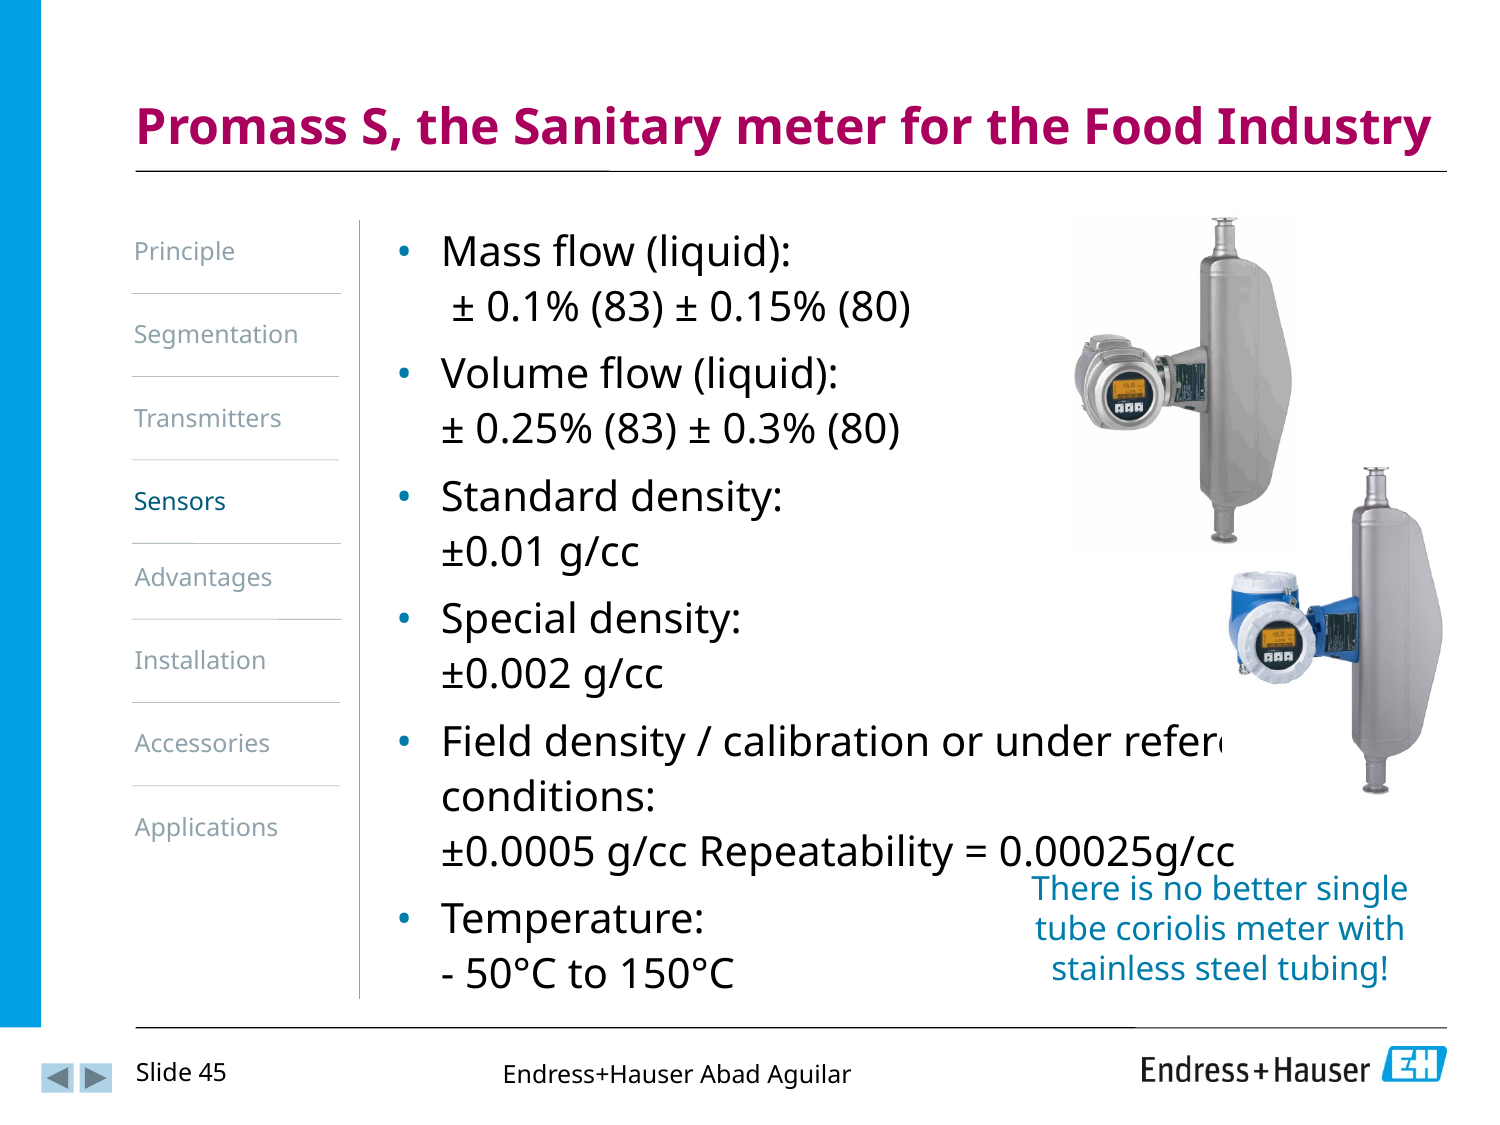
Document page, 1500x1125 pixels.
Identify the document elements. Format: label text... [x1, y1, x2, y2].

text_box Principle [133, 219, 343, 282]
list Mass flow (liquid): ± 0.1% (83) ± 0.15% (80) Volume flow (liquid): ± 0.25% (83) ± 0.3% (80) Standard density: ±0.01 g/cc Special density: ±0.002 g/cc Field density / calibration or under reference conditions: ±0.0005 g/cc Repeatability = 0.00025g/cc Temperature: - 50°C to 150°C [396, 219, 1445, 1000]
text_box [1068, 212, 1448, 799]
picture [1142, 1046, 1391, 1082]
text_box Accessories [134, 712, 343, 775]
text_box Segmentation [133, 302, 343, 366]
footer Endress+Hauser Abad Aguilar [502, 1058, 968, 1089]
picture [1438, 1055, 1447, 1082]
text_box Advantages [134, 545, 343, 608]
picture [1392, 1050, 1437, 1078]
text_box There is no better single tube coriolis meter with stainless steel tubing! [995, 859, 1446, 995]
text_box Installation [134, 628, 343, 692]
title Promass S, the Sanitary meter for the Food Industry [135, 101, 1448, 162]
slide_number Slide 45 [135, 1058, 230, 1089]
text_box Applications [134, 795, 343, 858]
text_box Transmitters [133, 386, 343, 449]
text_box Sensors [133, 469, 343, 532]
